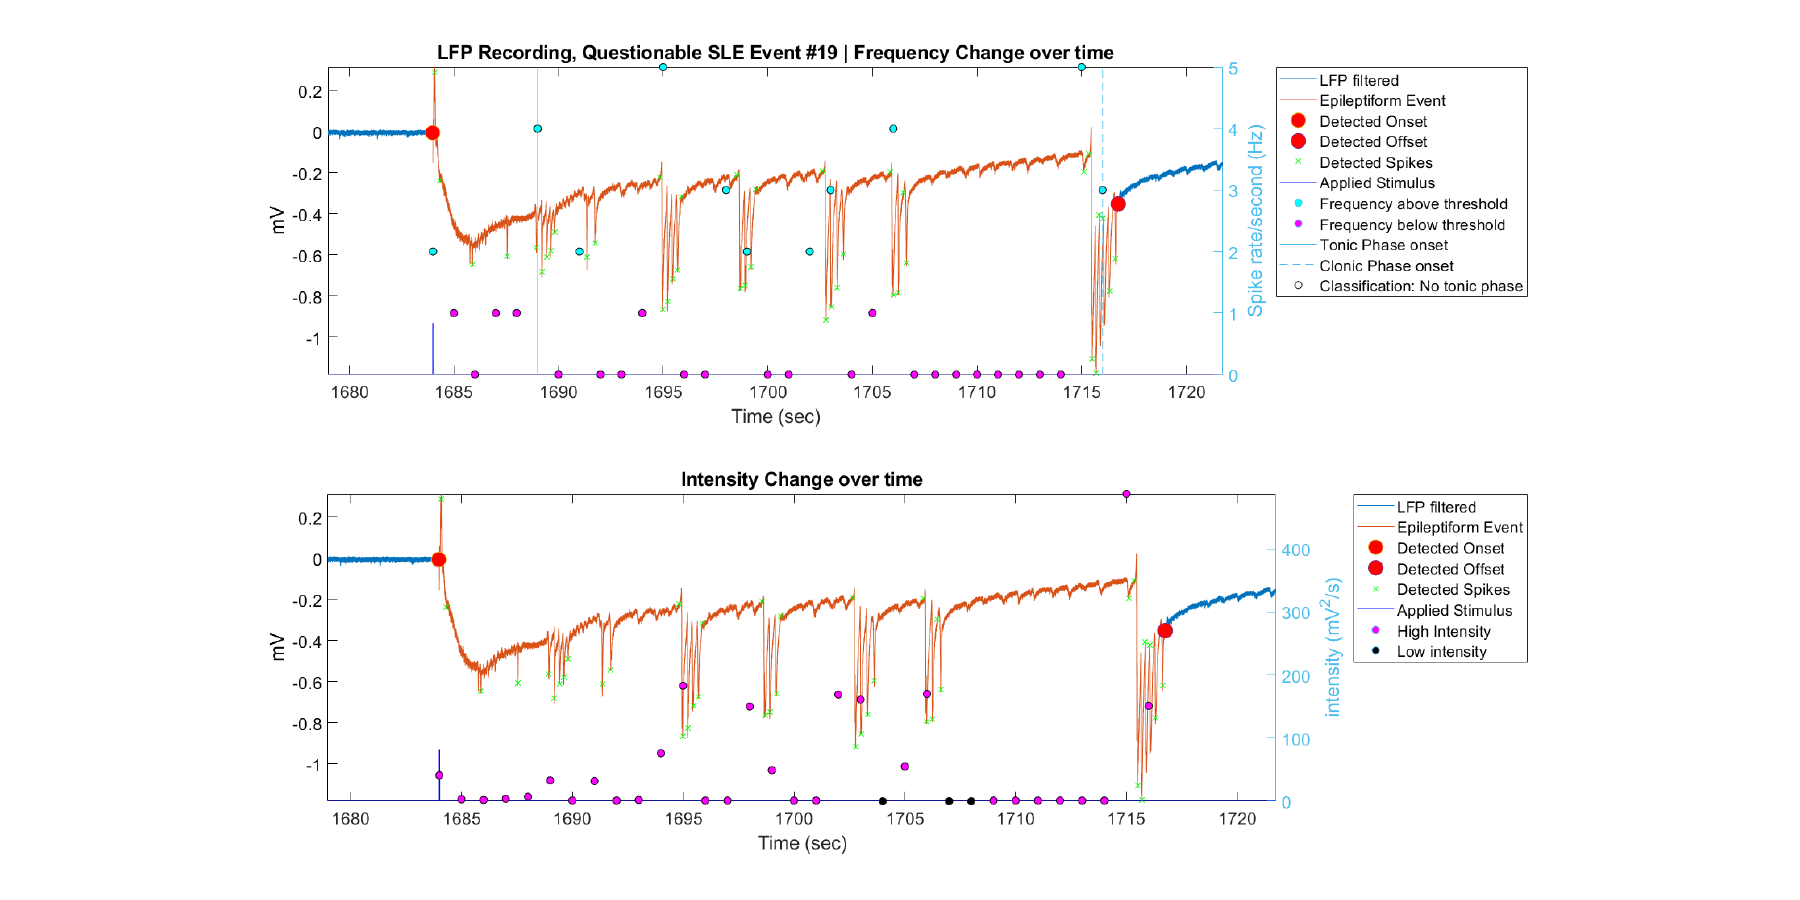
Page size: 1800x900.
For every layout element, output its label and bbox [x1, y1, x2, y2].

picture [126, 0, 1674, 900]
